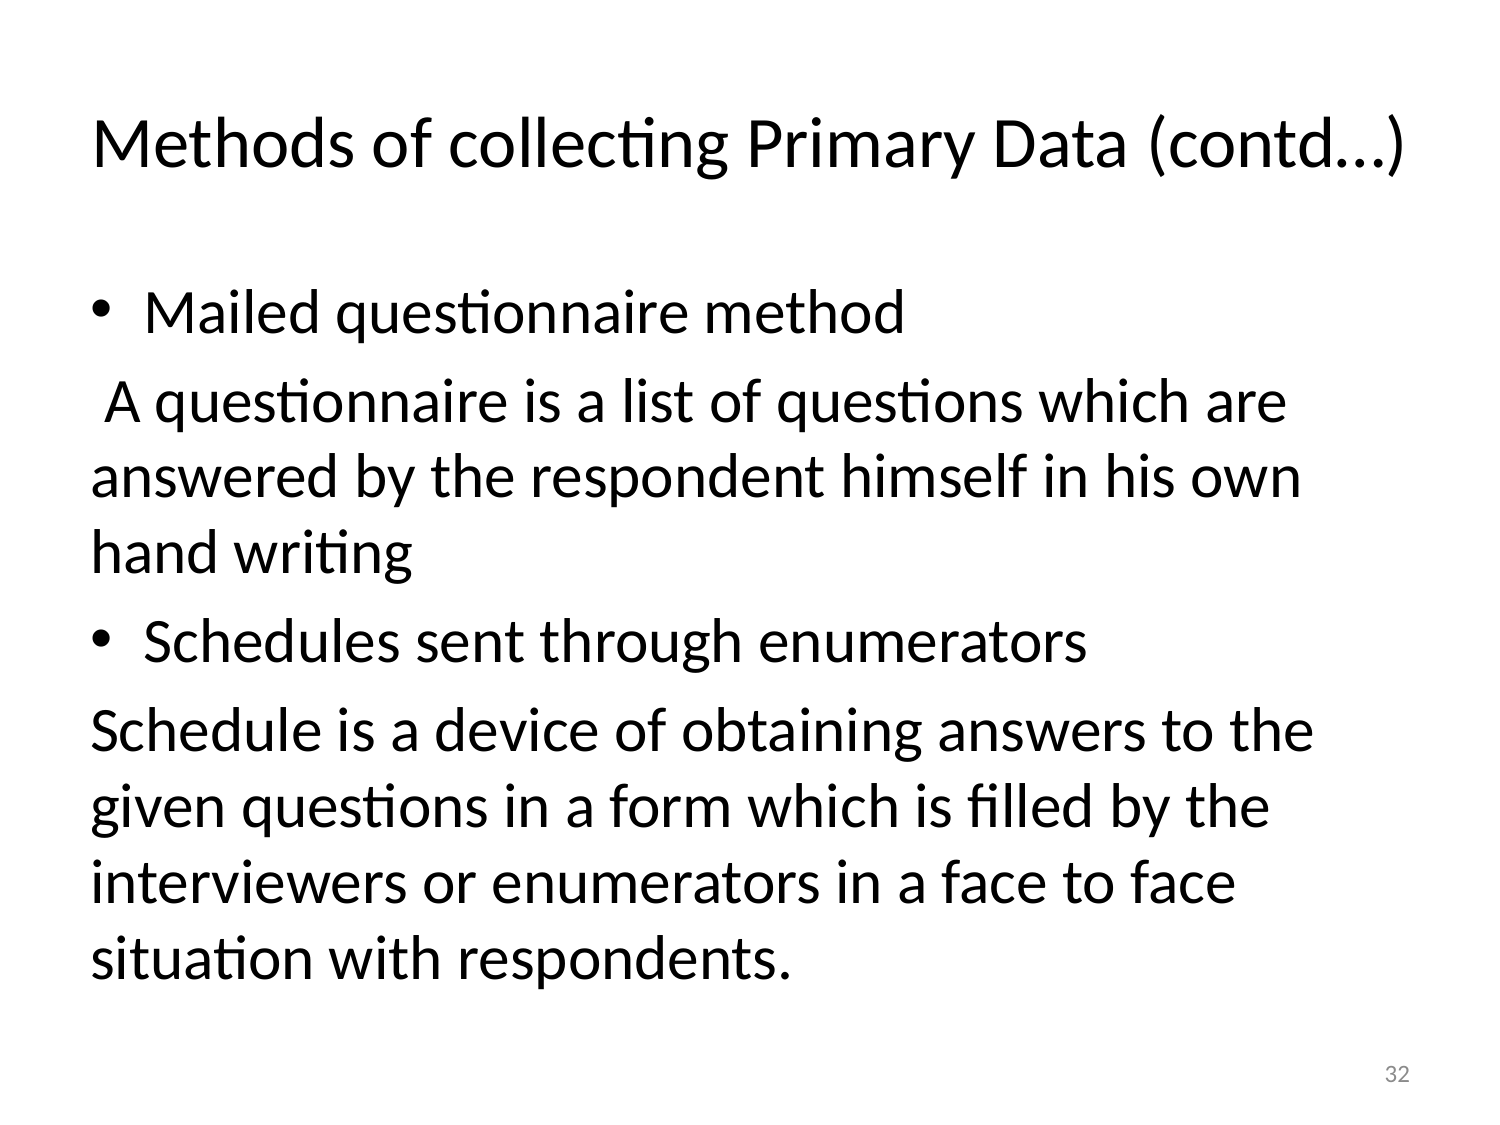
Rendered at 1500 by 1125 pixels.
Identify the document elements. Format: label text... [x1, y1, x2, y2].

title Methods of collecting Primary Data (contd…) [75, 45, 1425, 233]
slide_number 32 [1074, 1042, 1425, 1103]
list Mailed questionnaire method A questionnaire is a list of questions which are answered by the respondent himself in his own hand writing Schedules sent through enumerators Schedule is a device of obtaining answers to the given questions in a form which is filled by the interviewers or enumerators in a face to face situation with respondents. [75, 262, 1425, 1005]
